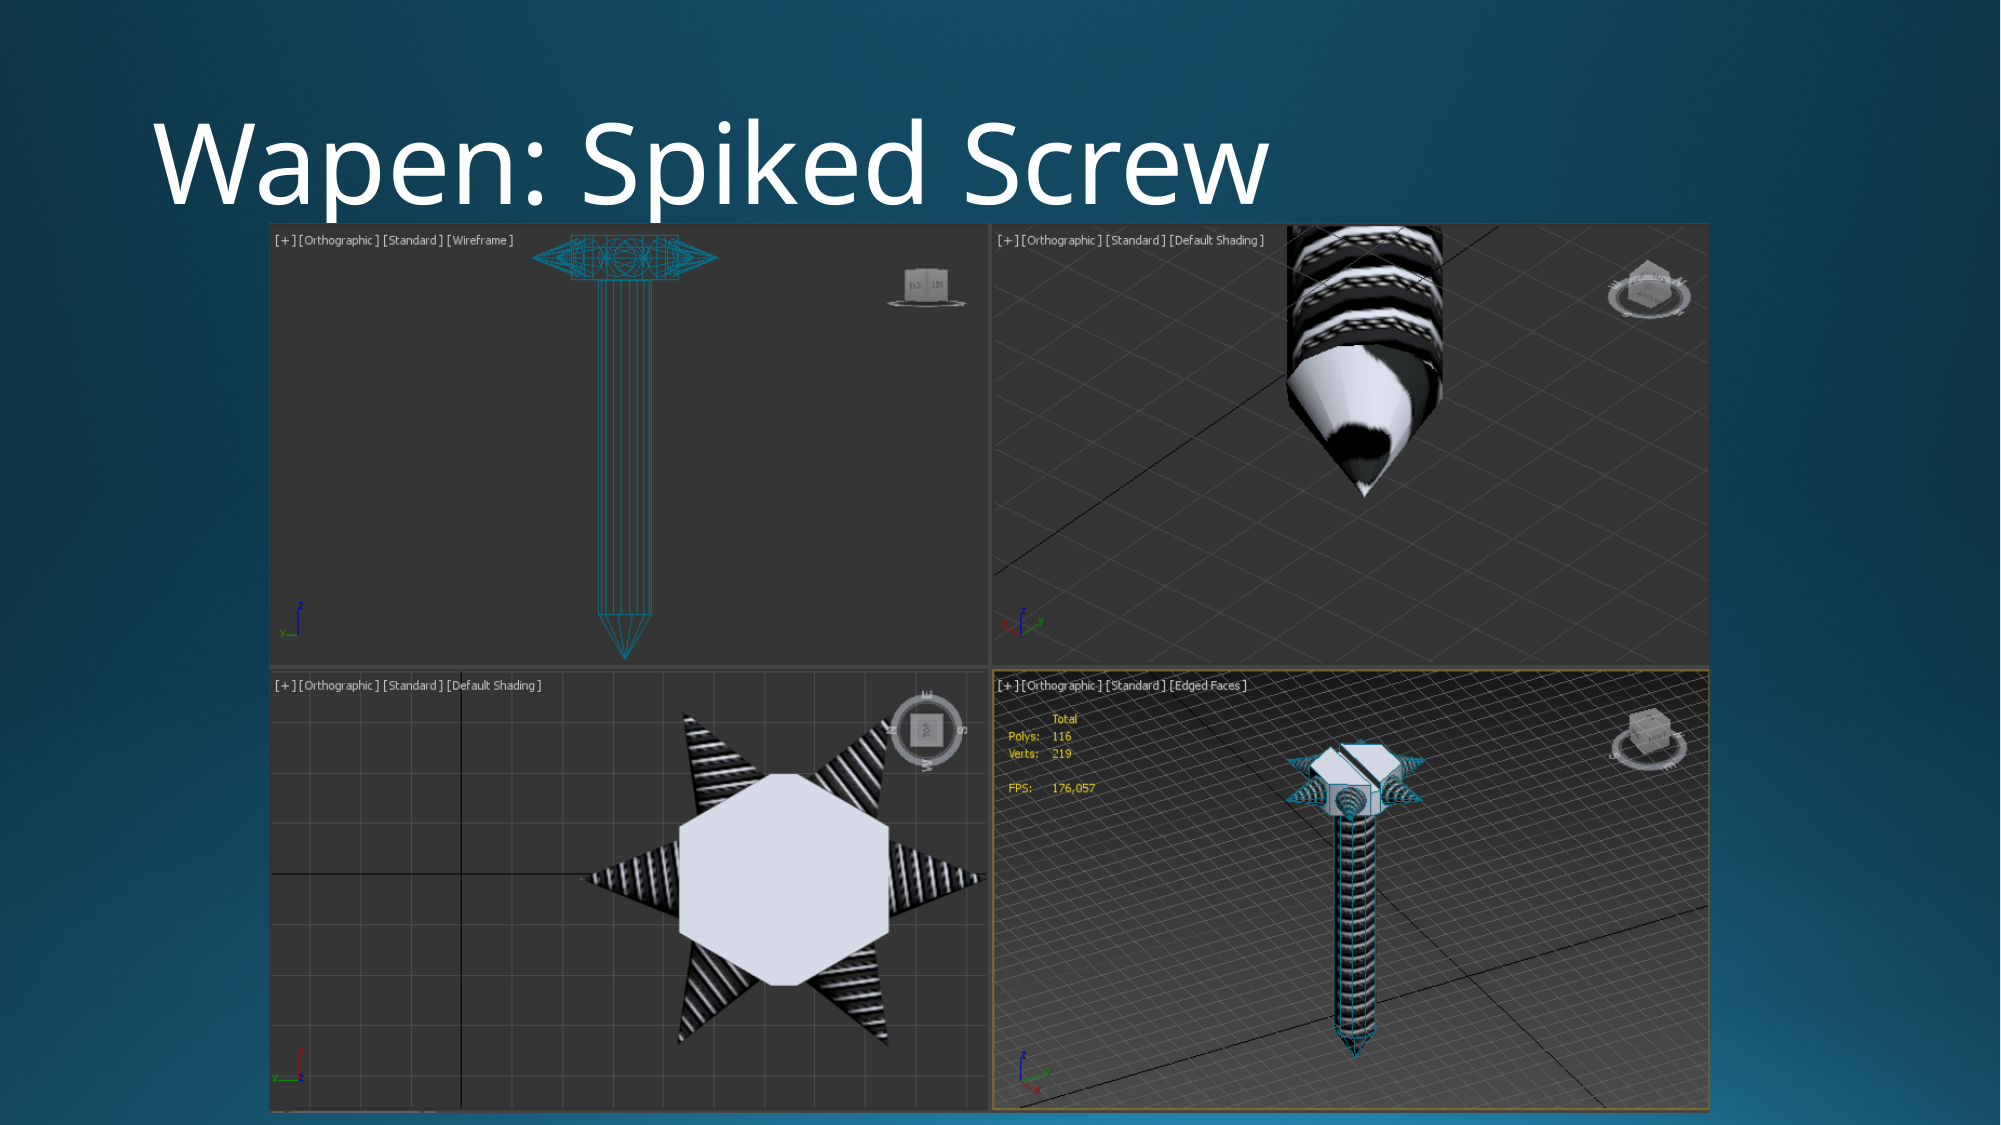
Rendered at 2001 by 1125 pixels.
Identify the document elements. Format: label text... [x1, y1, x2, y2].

title Wapen: Spiked Screw [137, 59, 1863, 278]
picture [0, 0, 2001, 1125]
